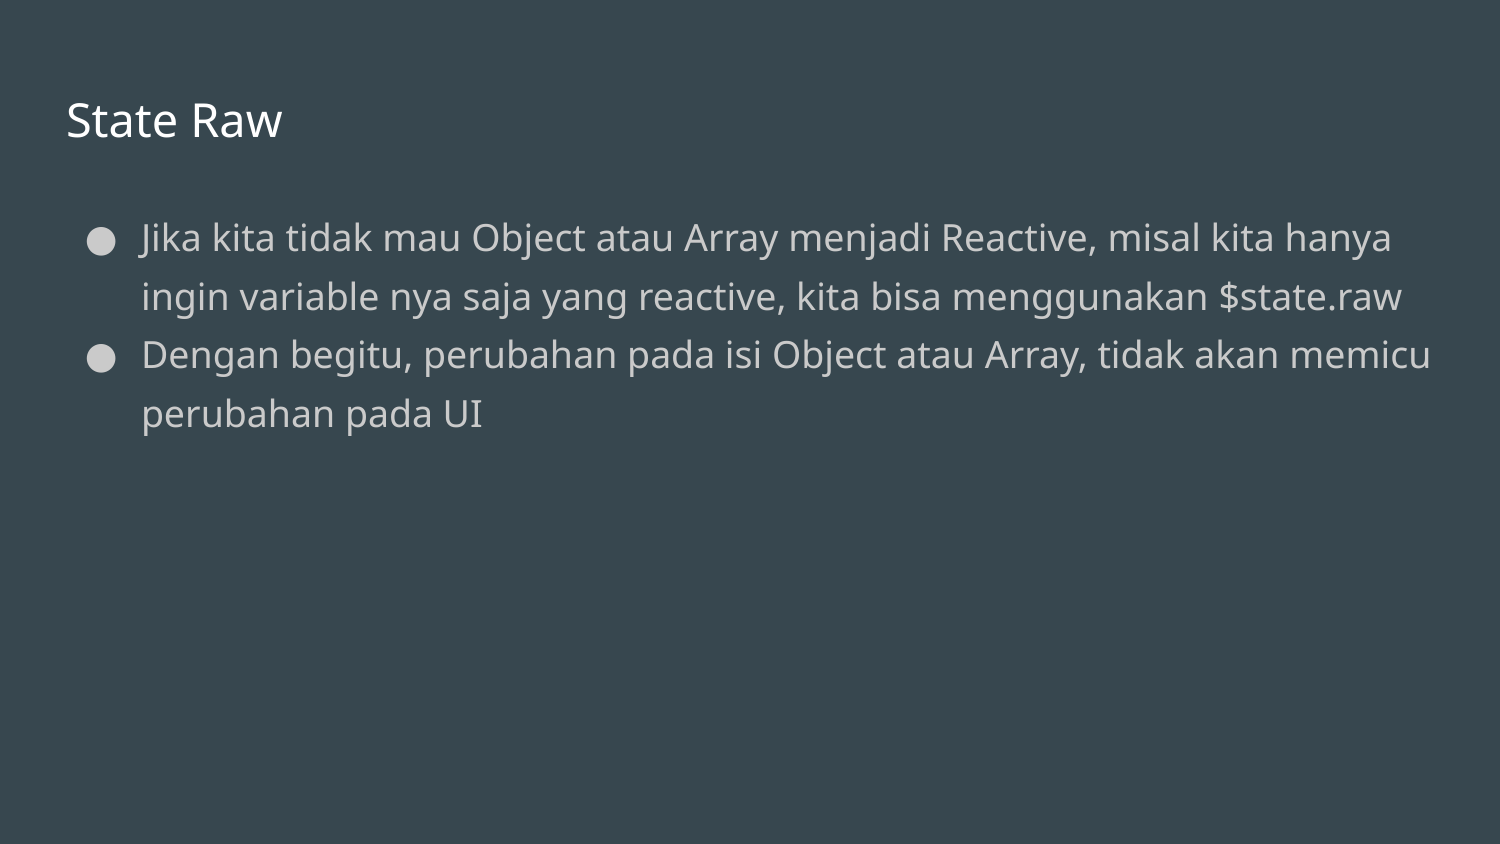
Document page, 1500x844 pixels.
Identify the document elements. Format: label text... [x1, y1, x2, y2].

title State Raw [51, 72, 1449, 167]
list Jika kita tidak mau Object atau Array menjadi Reactive, misal kita hanya ingin variable nya saja yang reactive, kita bisa menggunakan $state.raw Dengan begitu, perubahan pada isi Object atau Array, tidak akan memicu perubahan pada UI [51, 189, 1449, 750]
